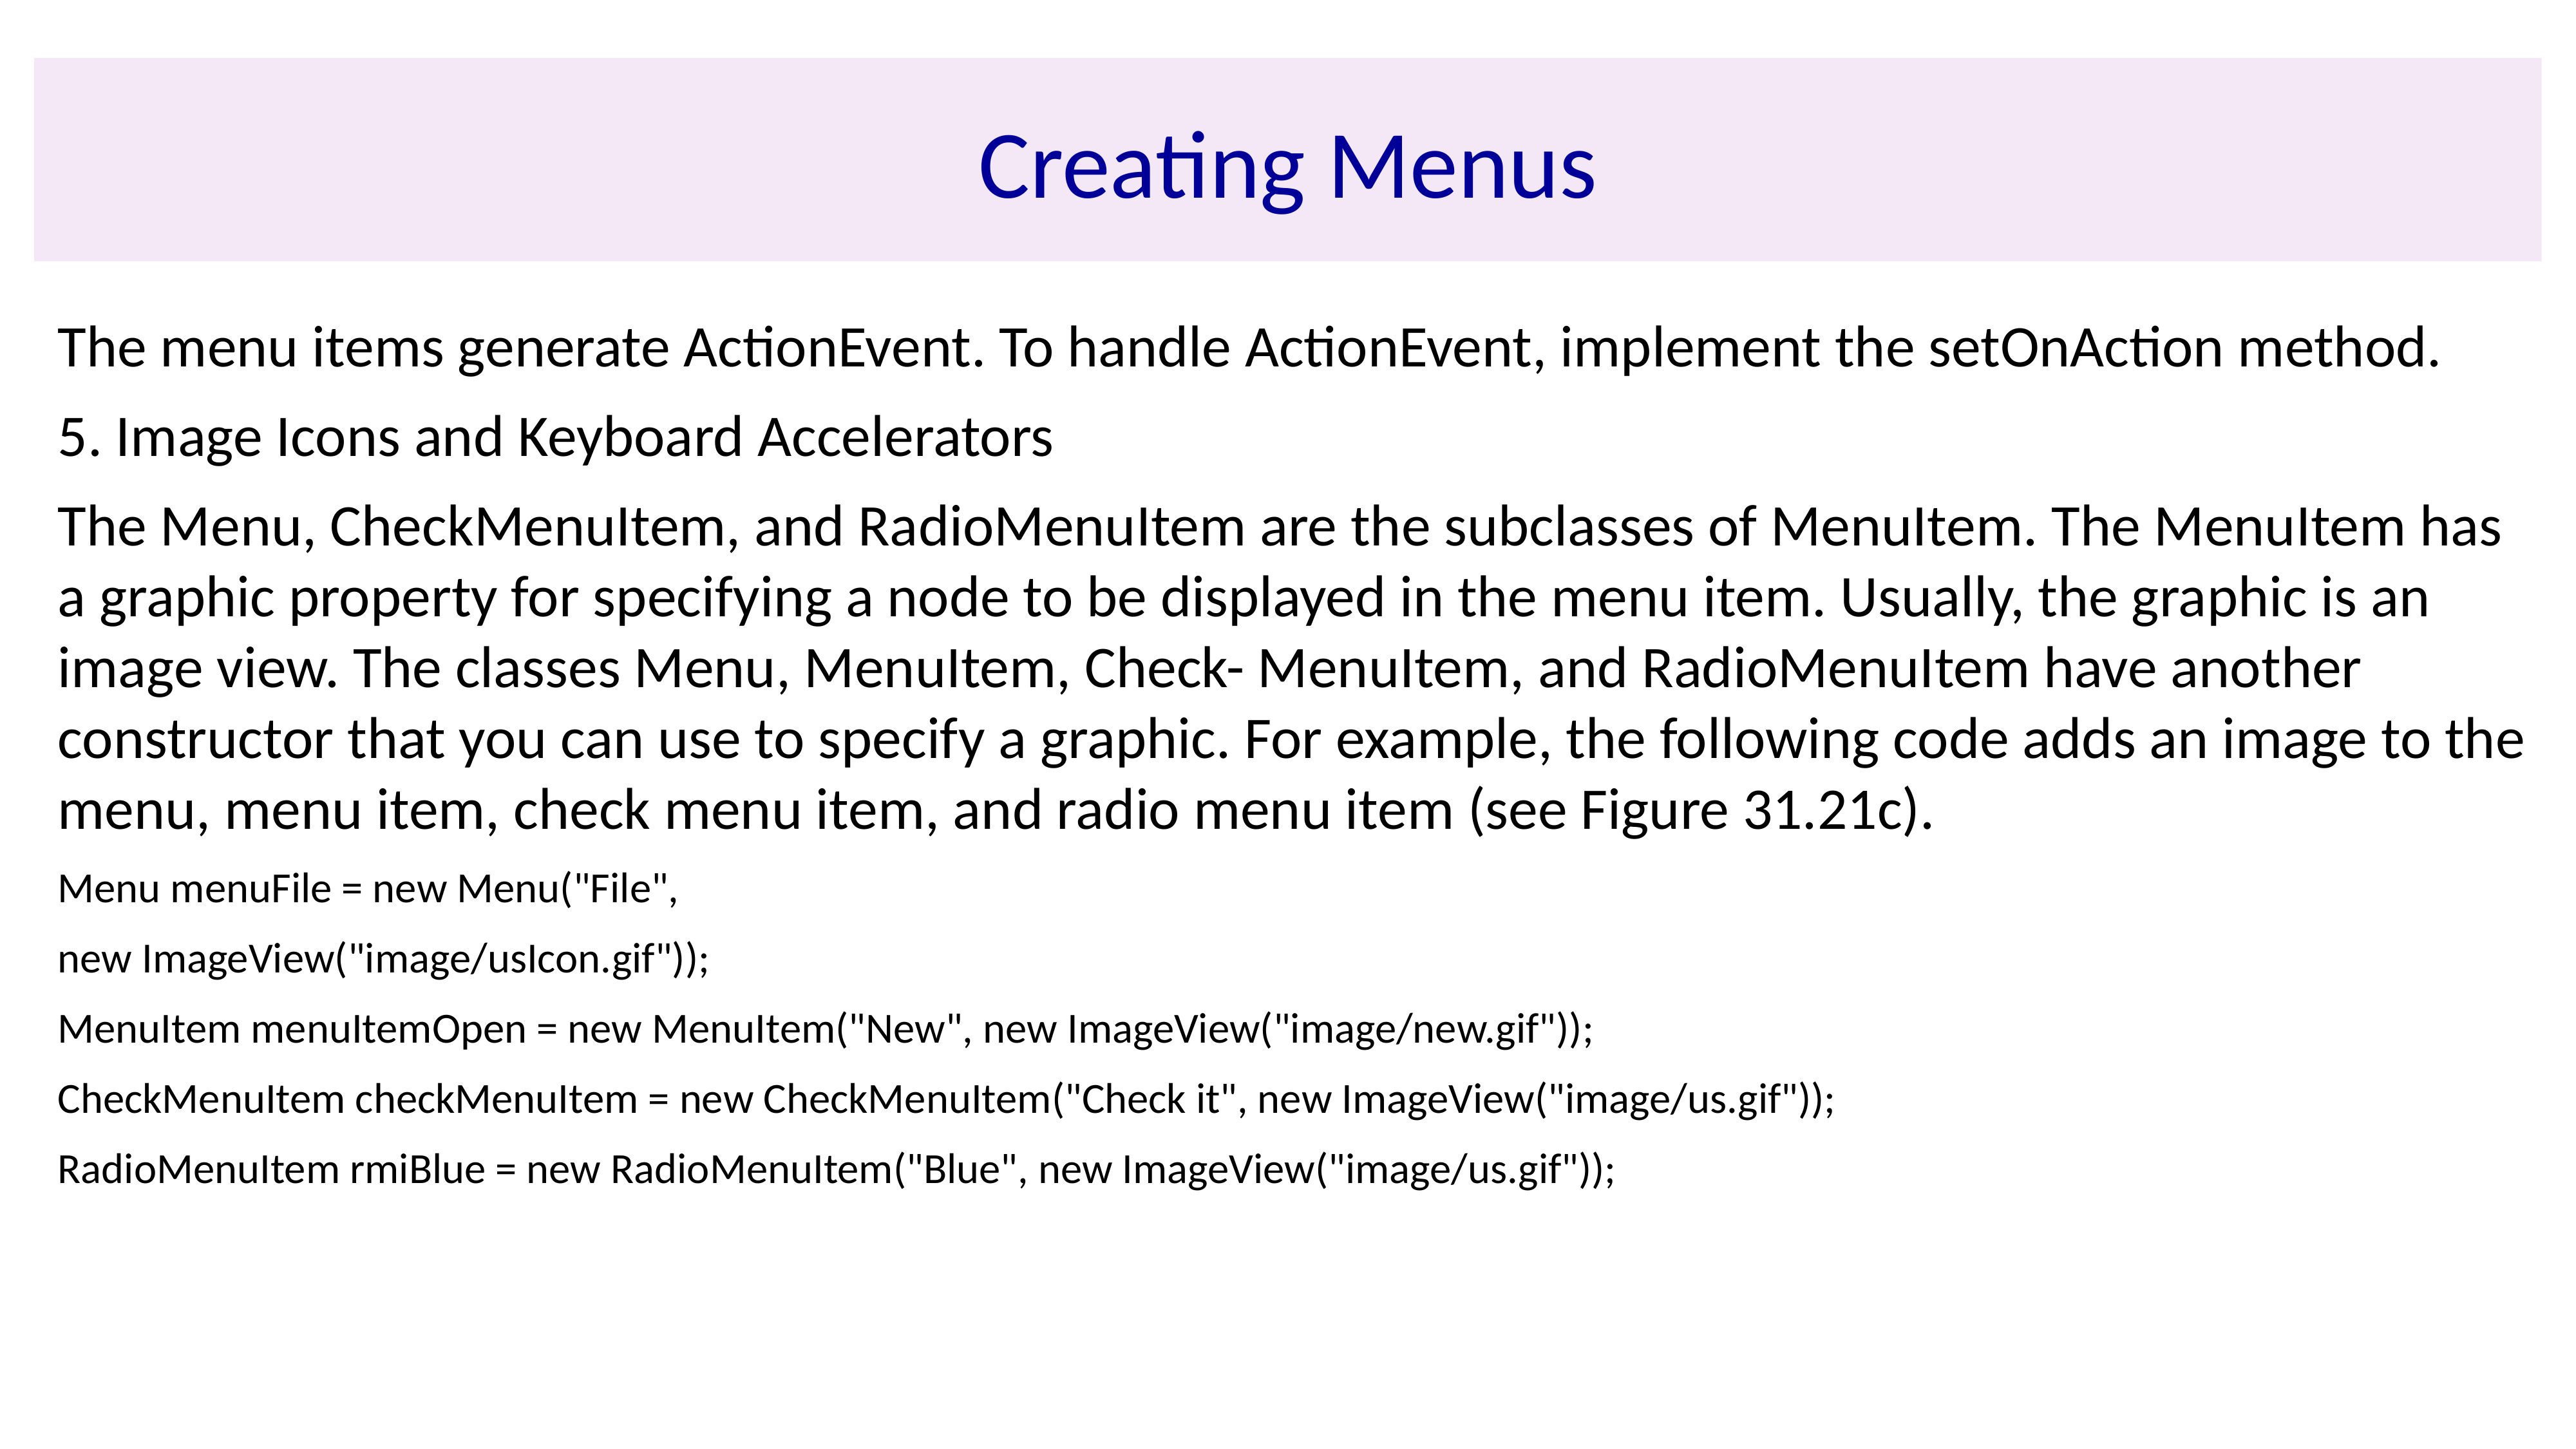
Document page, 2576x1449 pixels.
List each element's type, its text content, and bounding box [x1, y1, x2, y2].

title Creating Menus [34, 58, 2542, 261]
list The menu items generate ActionEvent. To handle ActionEvent, implement the setOnAction method. 5. Image Icons and Keyboard Accelerators The Menu, CheckMenuItem, and RadioMenuItem are the subclasses of MenuItem. The MenuItem has a graphic property for specifying a node to be displayed in the menu item. Usually, the graphic is an image view. The classes Menu, MenuItem, Check- MenuItem, and RadioMenuItem have another constructor that you can use to specify a graphic. For example, the following code adds an image to the menu, menu item, check menu item, and radio menu item (see Figure 31.21c). Menu menuFile = new Menu("File", new ImageView("image/usIcon.gif")); MenuItem menuItemOpen = new MenuItem("New", new ImageView("image/new.gif")); CheckMenuItem checkMenuItem = new CheckMenuItem("Check it", new ImageView("image/us.gif")); RadioMenuItem rmiBlue = new RadioMenuItem("Blue", new ImageView("image/us.gif")); [48, 298, 2539, 1409]
